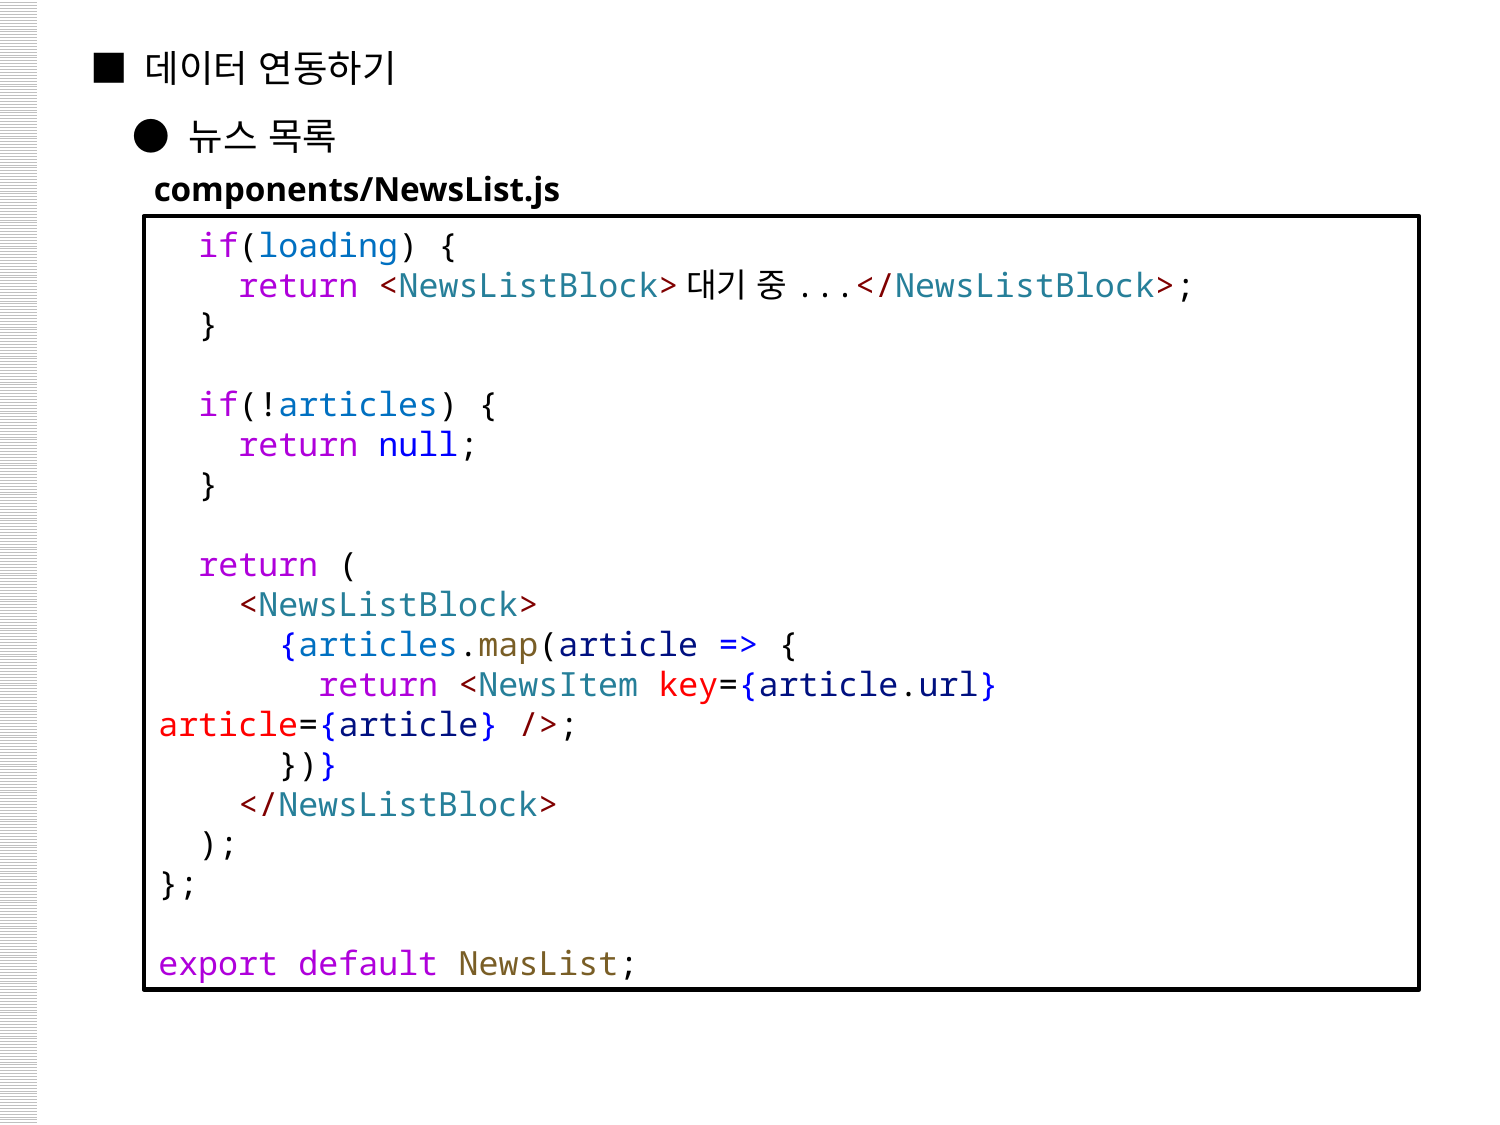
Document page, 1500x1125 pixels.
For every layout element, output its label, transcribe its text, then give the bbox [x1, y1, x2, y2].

text_box components/NewsList.js [138, 160, 576, 216]
text_box if(loading) { return <NewsListBlock>대기 중...</NewsListBlock>; } if(!articles) { return null; } return ( <NewsListBlock> {articles.map(article => { return <NewsItem key={article.url} article={article} />; })} </NewsListBlock> ); }; export default NewsList; [142, 214, 1421, 992]
text_box ■ 데이터 연동하기 ● 뉴스 목록 [75, 15, 412, 166]
